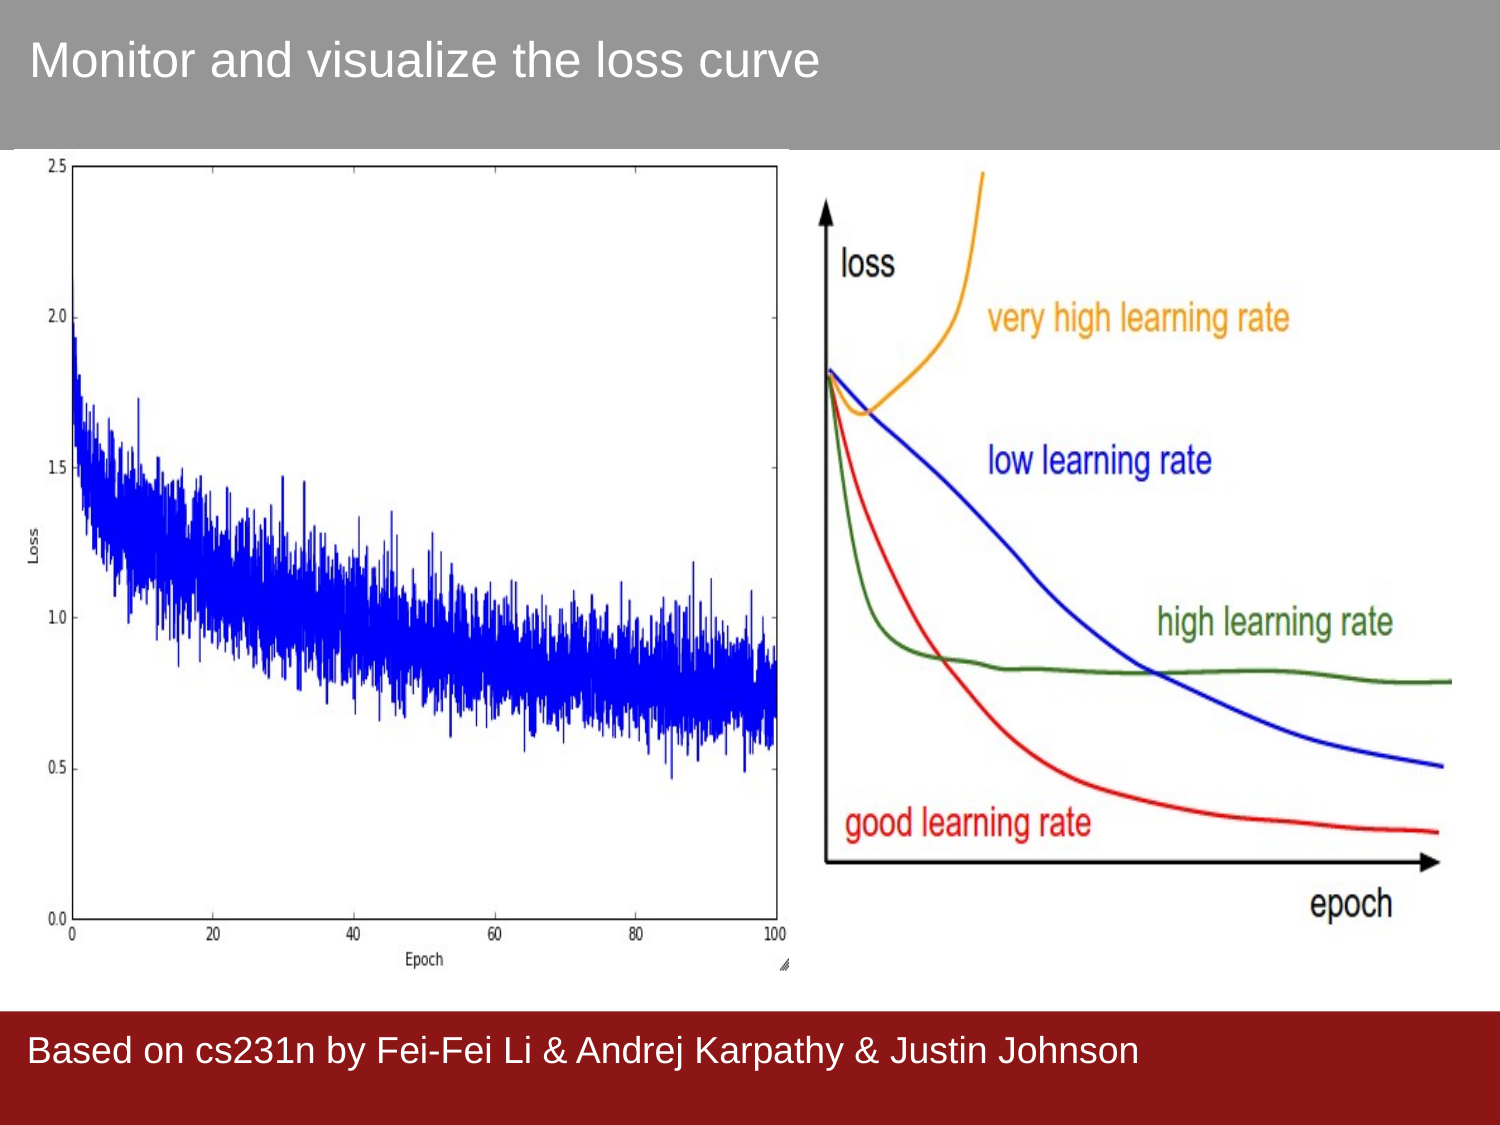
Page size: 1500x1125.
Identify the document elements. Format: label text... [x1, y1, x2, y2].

picture [805, 161, 1453, 939]
picture [13, 149, 789, 976]
text_box Monitor and visualize the loss curve [14, 12, 1365, 124]
